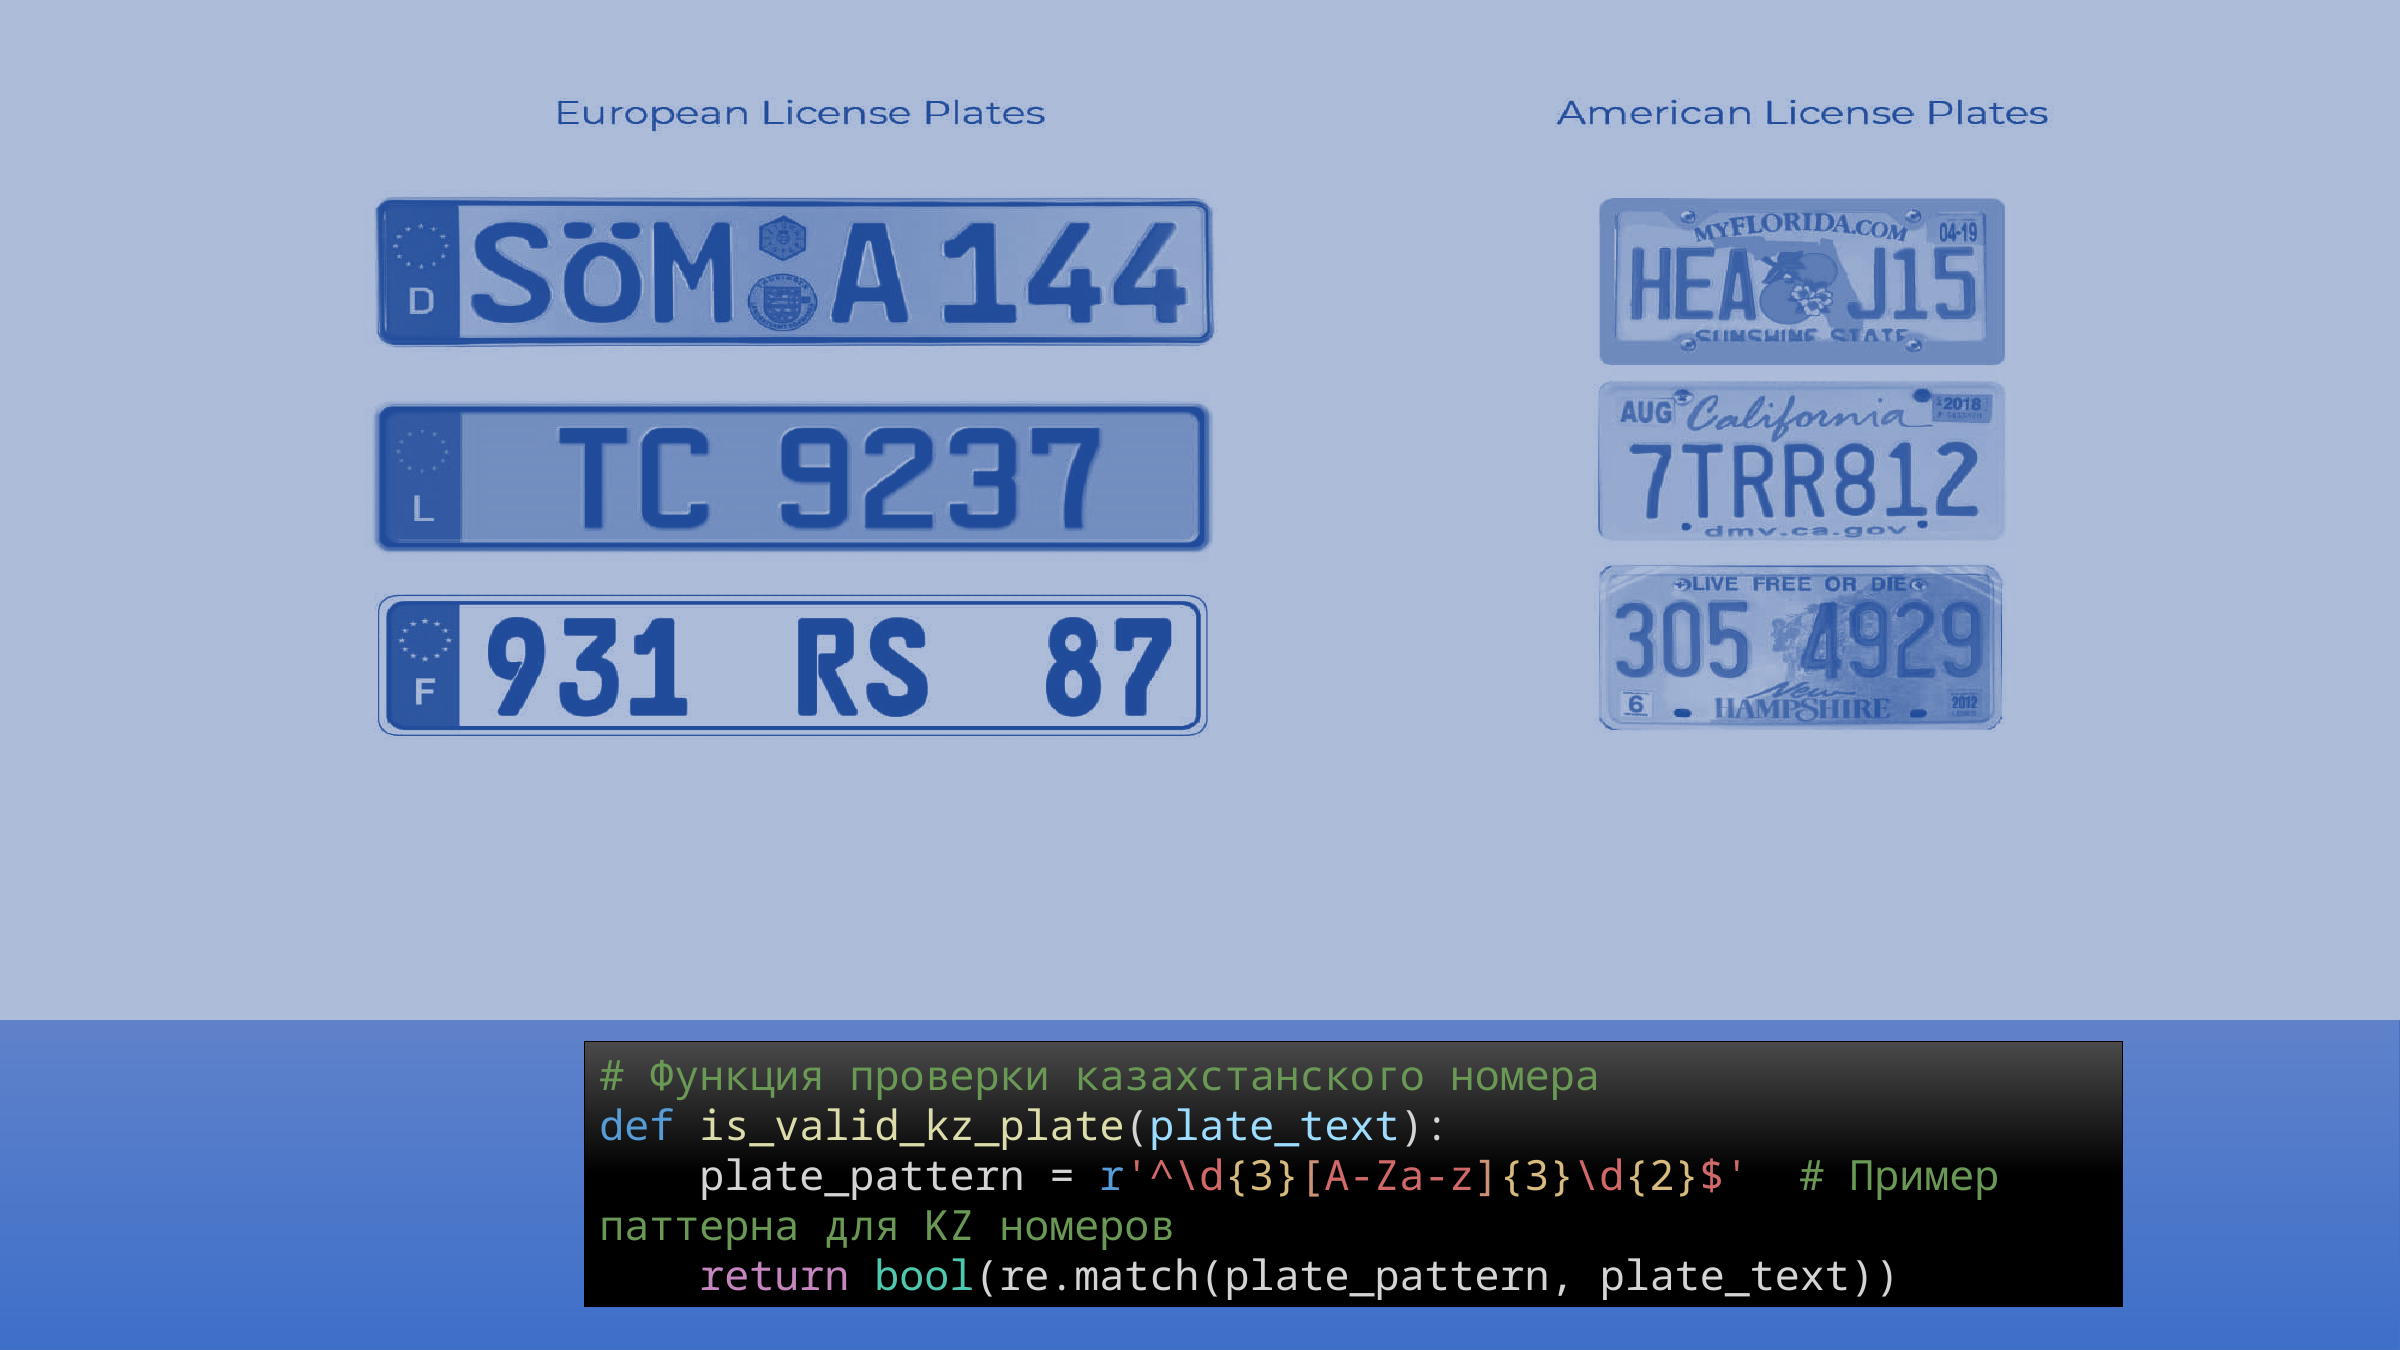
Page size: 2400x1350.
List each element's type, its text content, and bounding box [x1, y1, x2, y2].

picture [0, 0, 2400, 1020]
text_box [0, 1020, 2400, 1350]
text_box # Функция проверки казахстанского номера def is_valid_kz_plate(plate_text): plate_pattern = r'^\d{3}[A-Za-z]{3}\d{2}$' # Пример паттерна для KZ номеров return bool(re.match(plate_pattern, plate_text)) [584, 1041, 2123, 1307]
